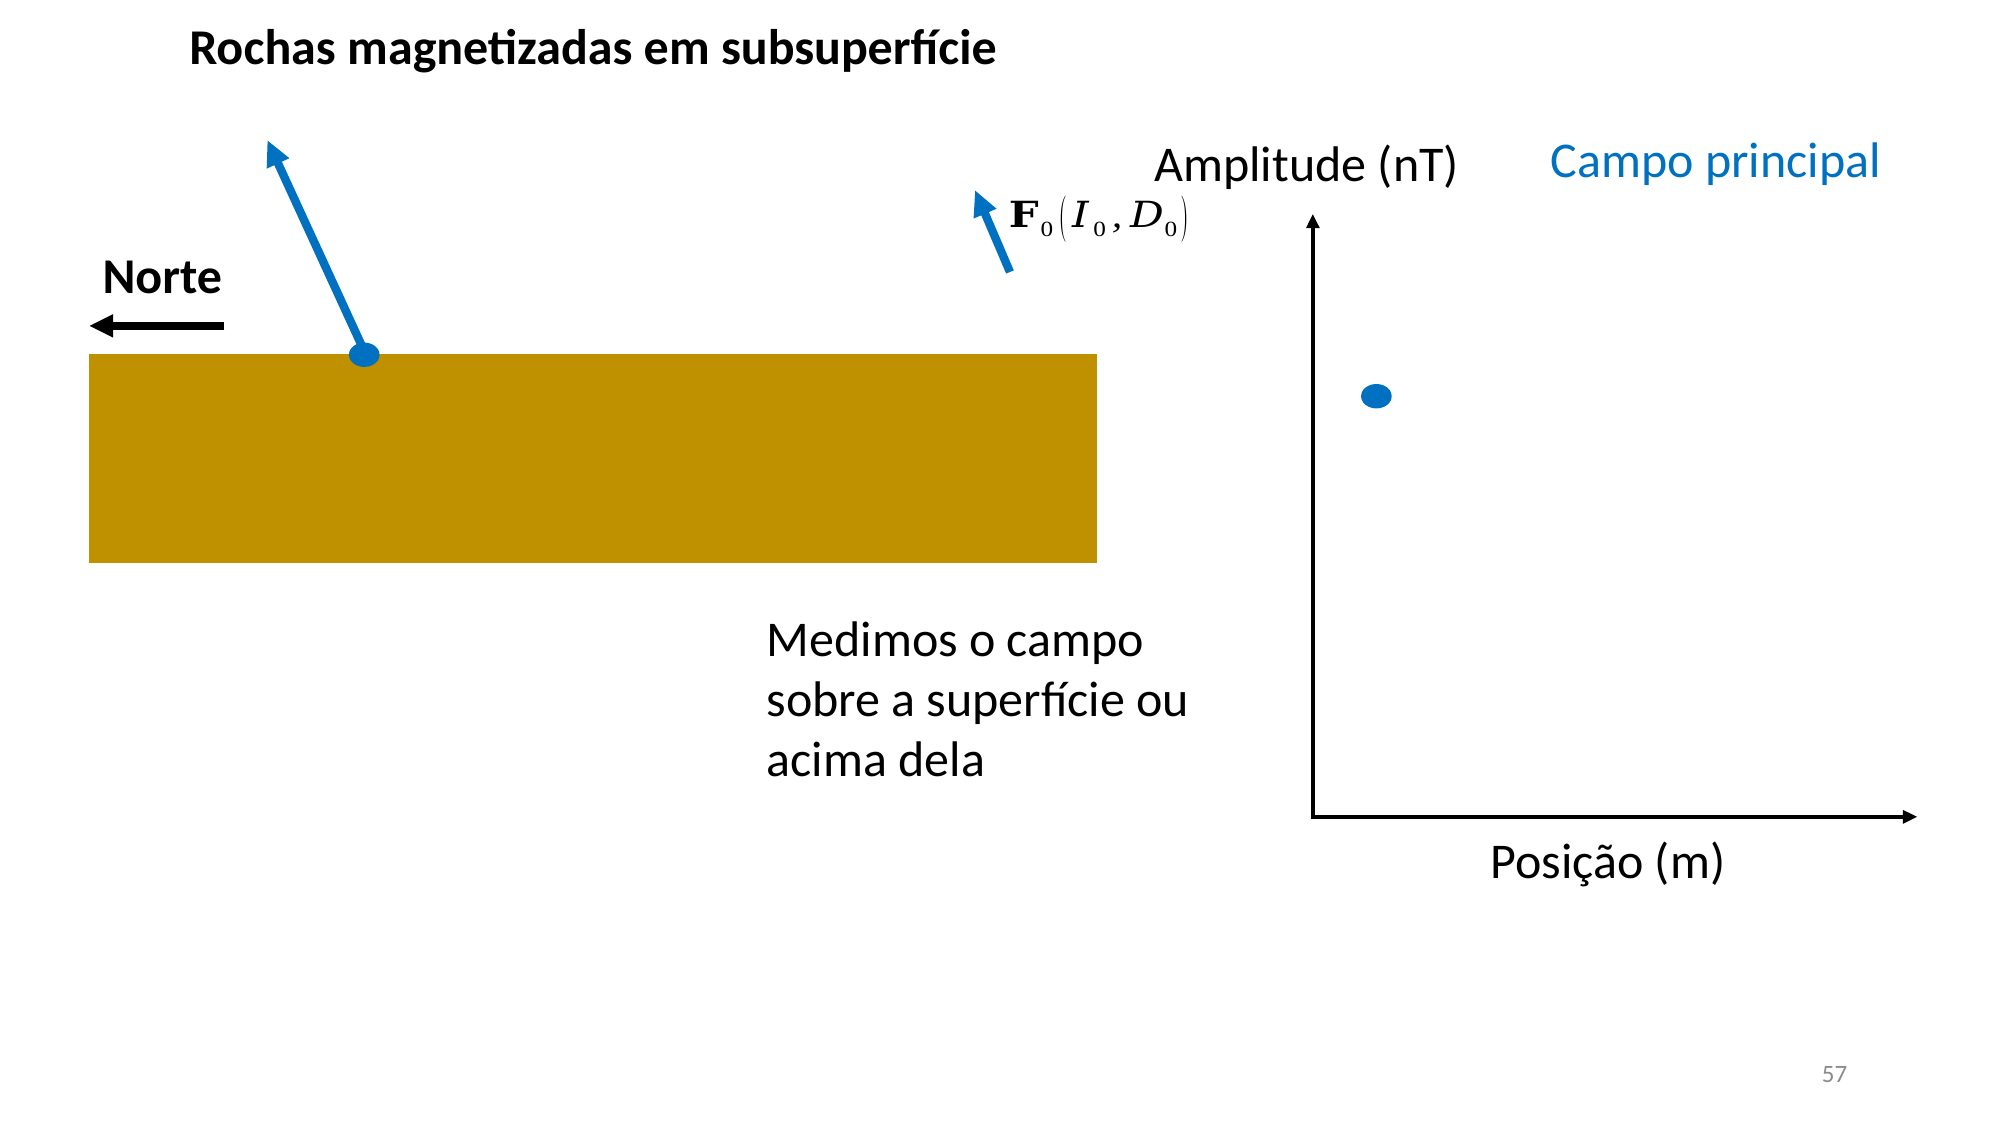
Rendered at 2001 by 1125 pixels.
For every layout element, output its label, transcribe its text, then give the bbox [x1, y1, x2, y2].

text_box [89, 354, 1097, 563]
text_box Medimos o campo sobre a superfície ou acima dela [751, 599, 1234, 795]
text_box Campo principal [1536, 120, 1929, 195]
text_box Rochas magnetizadas em subsuperfície [174, 7, 1038, 82]
text_box [1361, 384, 1392, 409]
text_box Amplitude (nT) [1139, 124, 1498, 200]
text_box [975, 190, 1010, 272]
text_box Posição (m) [1475, 821, 1754, 897]
slide_number 57 [1412, 1042, 1863, 1103]
text_box [351, 343, 380, 367]
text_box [267, 140, 369, 361]
text_box Norte [87, 236, 262, 312]
